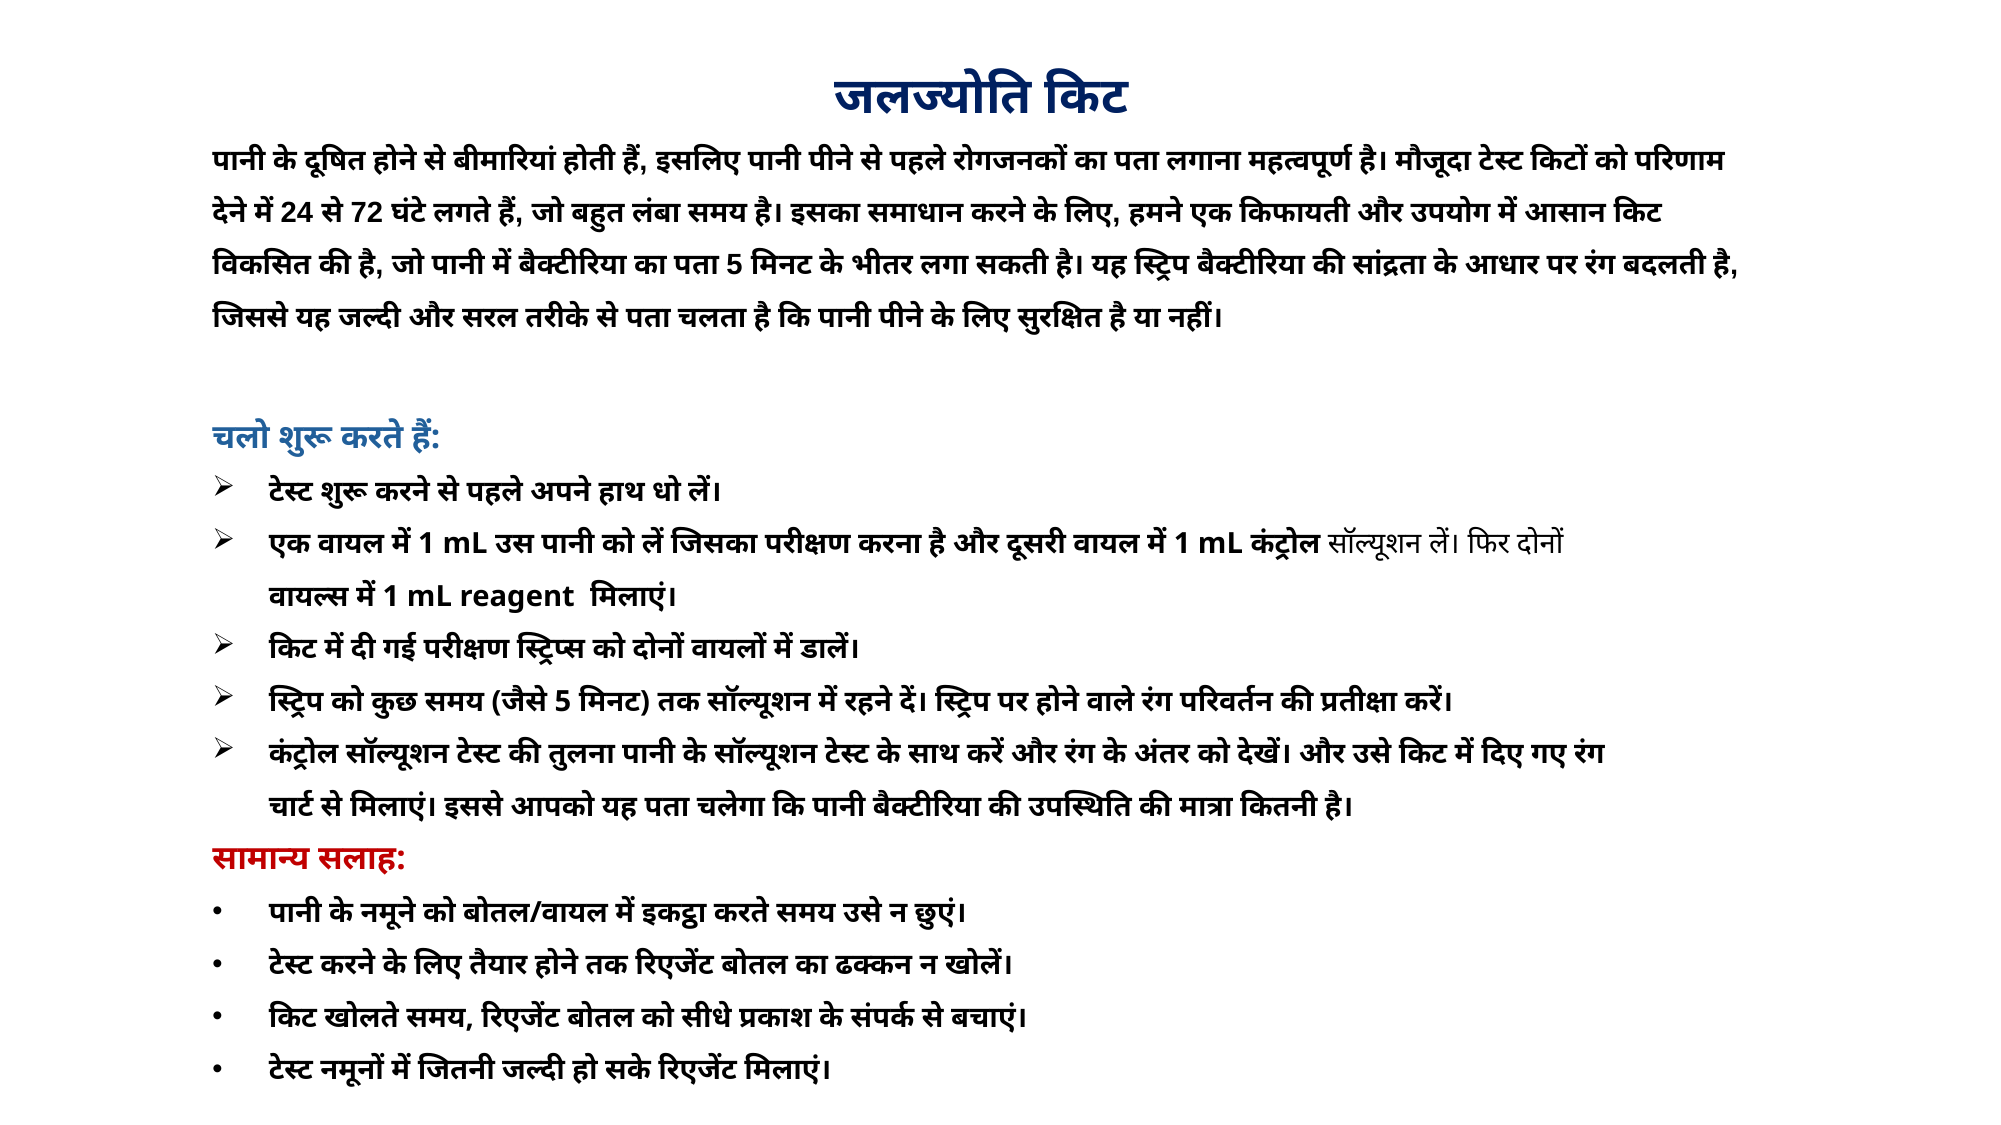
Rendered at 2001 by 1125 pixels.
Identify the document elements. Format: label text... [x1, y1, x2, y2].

text_box चलो शुरू करते हैं: टेस्ट शुरू करने से पहले अपने हाथ धो लें। एक वायल में 1 mL उस पानी को लें जिसका परीक्षण करना है और दूसरी वायल में 1 mL कंट्रोल सॉल्यूशन लें। फिर दोनों वायल्स में 1 mL reagent मिलाएं। किट में दी गई परीक्षण स्ट्रिप्स को दोनों वायलों में डालें। स्ट्रिप को कुछ समय (जैसे 5 मिनट) तक सॉल्यूशन में रहने दें। स्ट्रिप पर होने वाले रंग परिवर्तन की प्रतीक्षा करें। कंट्रोल सॉल्यूशन टेस्ट की तुलना पानी के सॉल्यूशन टेस्ट के साथ करें और रंग के अंतर को देखें। और उसे किट में दिए गए रंग चार्ट से मिलाएं। इससे आपको यह पता चलेगा कि पानी बैक्टीरिया की उपस्थिति की मात्रा कितनी है। [197, 387, 1661, 830]
text_box जलज्योति किट पानी के दूषित होने से बीमारियां होती हैं, इसलिए पानी पीने से पहले रोगजनकों का पता लगाना महत्वपूर्ण है। मौजूदा टेस्ट किटों को परिणाम देने में 24 से 72 घंटे लगते हैं, जो बहुत लंबा समय है। इसका समाधान करने के लिए, हमने एक किफायती और उपयोग में आसान किट विकसित की है, जो पानी में बैक्टीरिया का पता 5 मिनट के भीतर लगा सकती है। यह स्ट्रिप बैक्टीरिया की सांद्रता के आधार पर रंग बदलती है, जिससे यह जल्दी और सरल तरीके से पता चलता है कि पानी पीने के लिए सुरक्षित है या नहीं। [197, 25, 1778, 341]
text_box सामान्य सलाह: पानी के नमूने को बोतल/वायल में इकट्ठा करते समय उसे न छुएं। टेस्ट करने के लिए तैयार होने तक रिएजेंट बोतल का ढक्कन न खोलें। किट खोलते समय, रिएजेंट बोतल को सीधे प्रकाश के संपर्क से बचाएं। टेस्ट नमूनों में जितनी जल्दी हो सके रिएजेंट मिलाएं। [197, 808, 1360, 1093]
